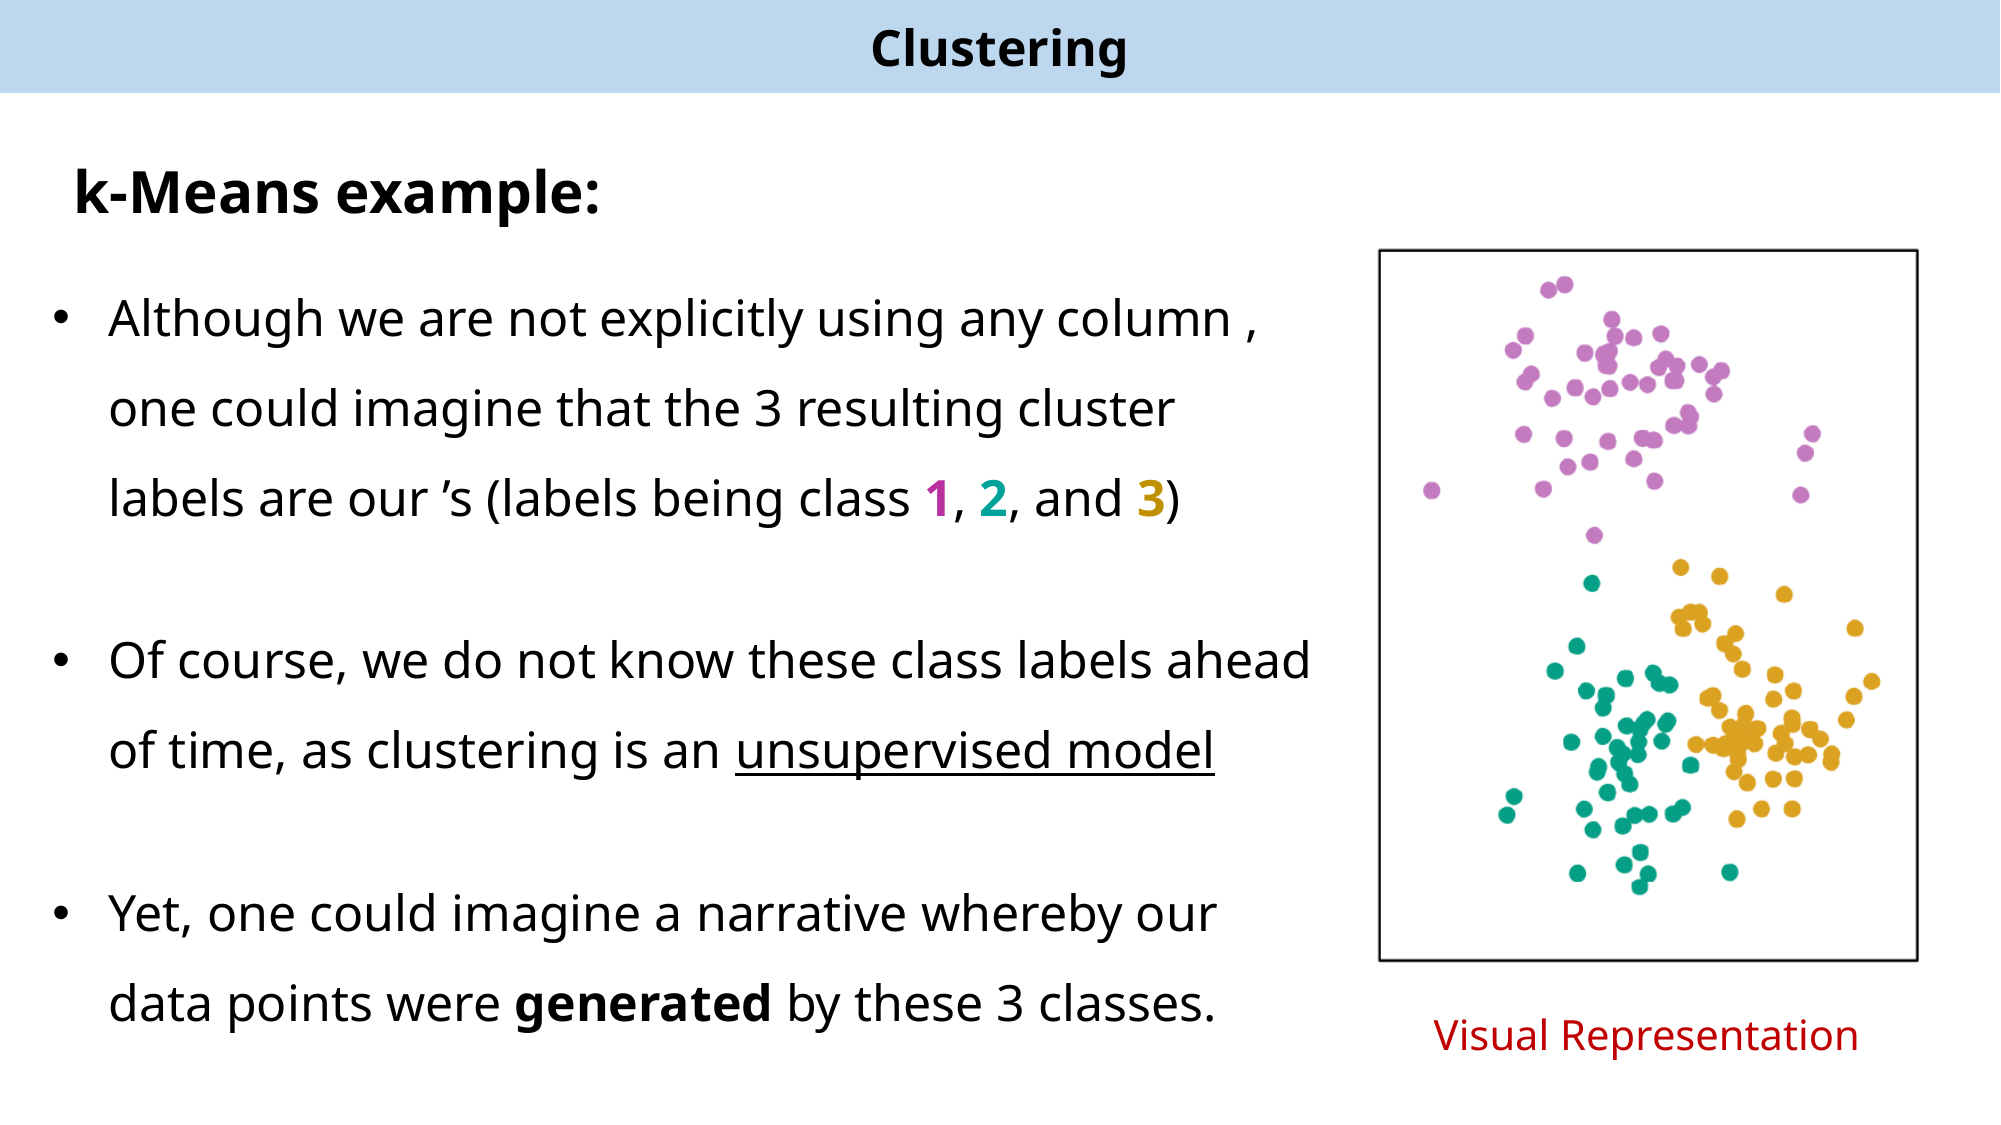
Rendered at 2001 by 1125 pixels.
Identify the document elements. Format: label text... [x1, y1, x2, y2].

text_box [0, 0, 2000, 94]
picture [1373, 244, 1921, 963]
text_box Visual Representation [1414, 1001, 1879, 1067]
text_box k-Means example: [59, 112, 1773, 233]
text_box Clustering [542, 8, 1458, 84]
